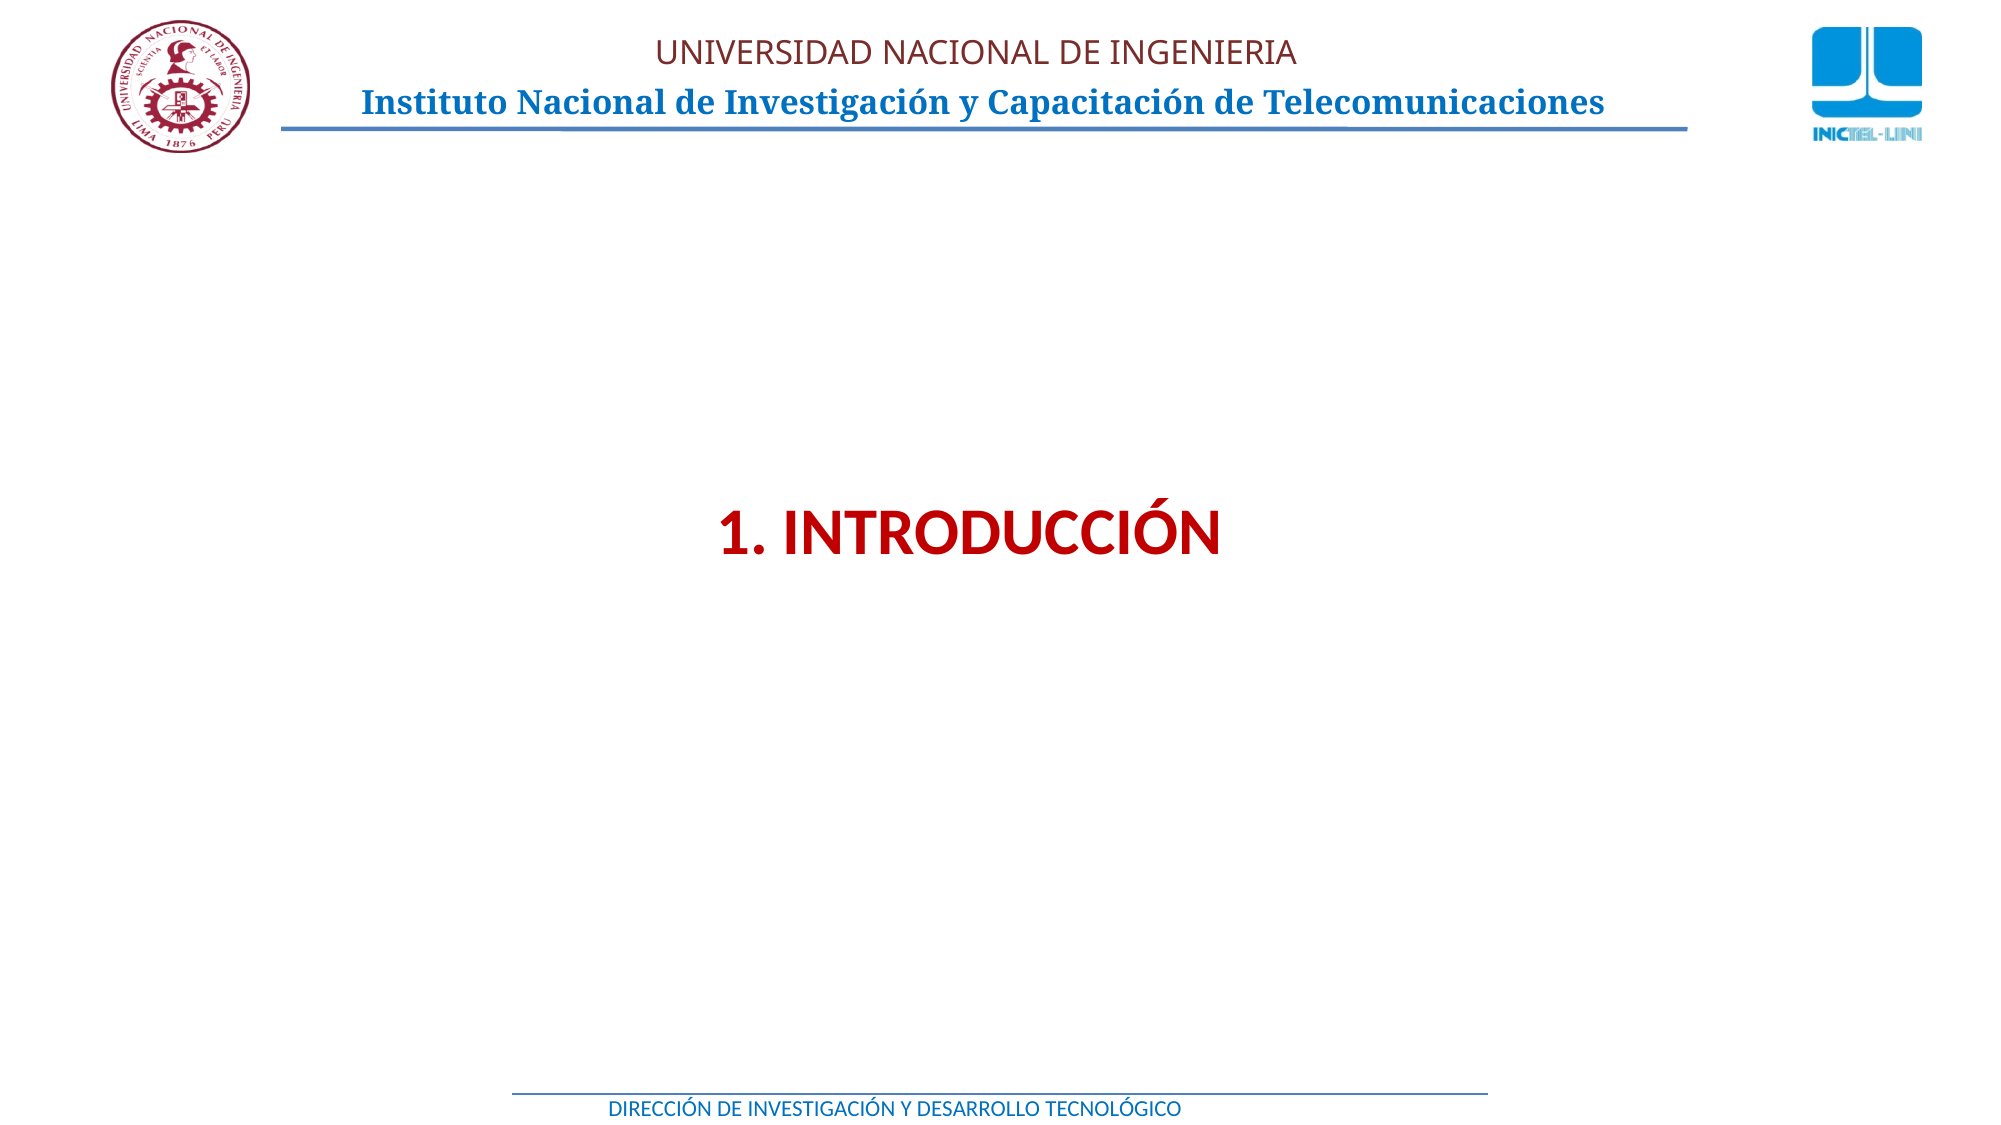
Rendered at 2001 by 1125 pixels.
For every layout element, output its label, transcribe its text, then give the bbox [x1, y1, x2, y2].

text_box 1. INTRODUCCIÓN [356, 480, 1583, 595]
picture [1912, 27, 1922, 33]
picture [1812, 27, 1922, 101]
picture [1812, 109, 1922, 141]
picture [111, 20, 250, 153]
picture [1812, 27, 1821, 38]
